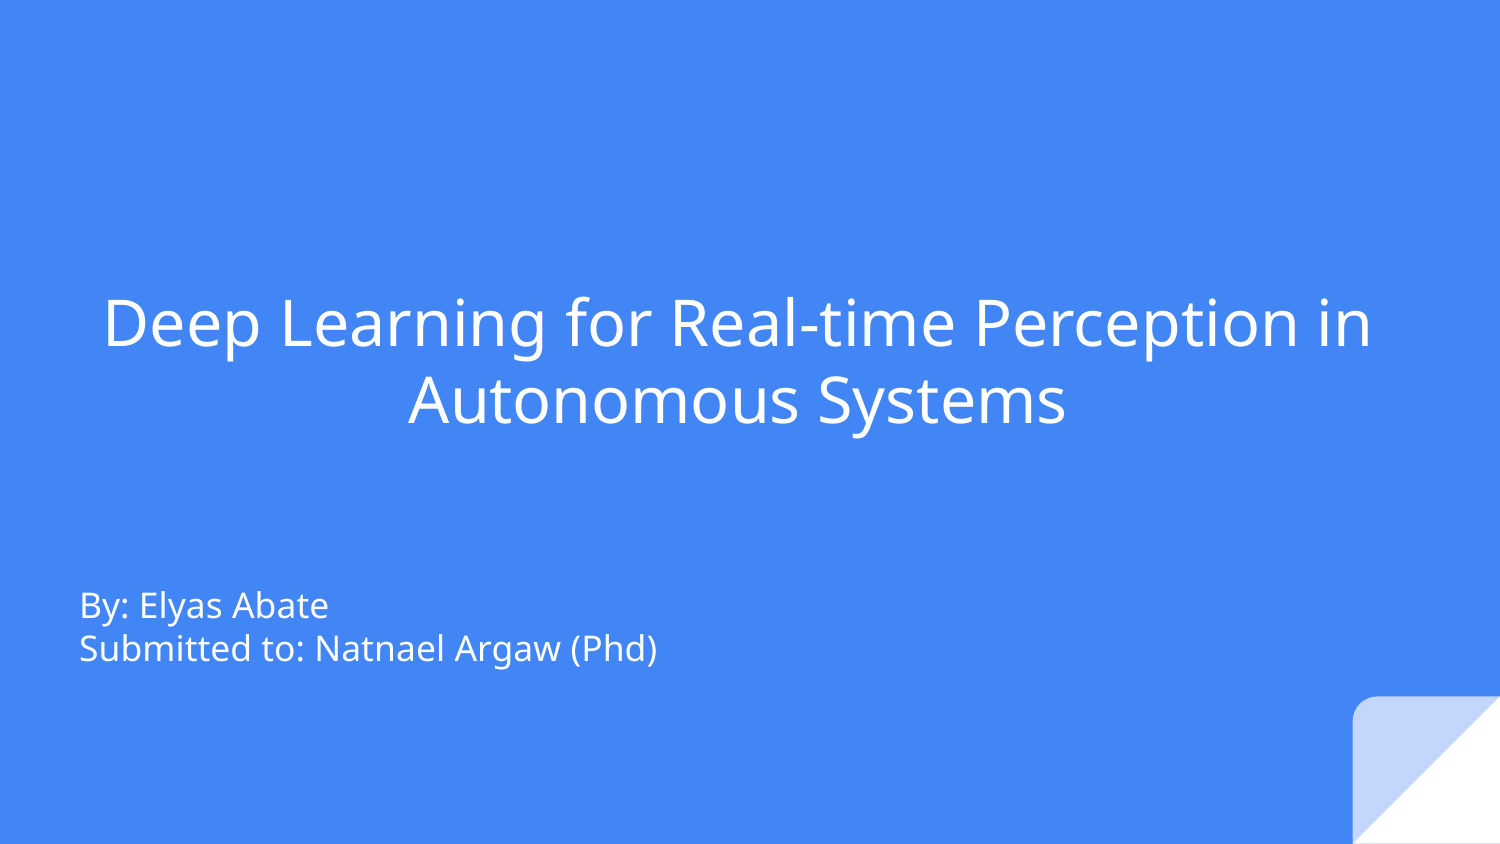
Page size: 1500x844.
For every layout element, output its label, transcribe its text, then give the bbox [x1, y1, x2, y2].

subtitle By: Elyas Abate Submitted to: Natnael Argaw (Phd) [64, 568, 1413, 640]
title Deep Learning for Real-time Perception in Autonomous Systems [64, 298, 1413, 452]
